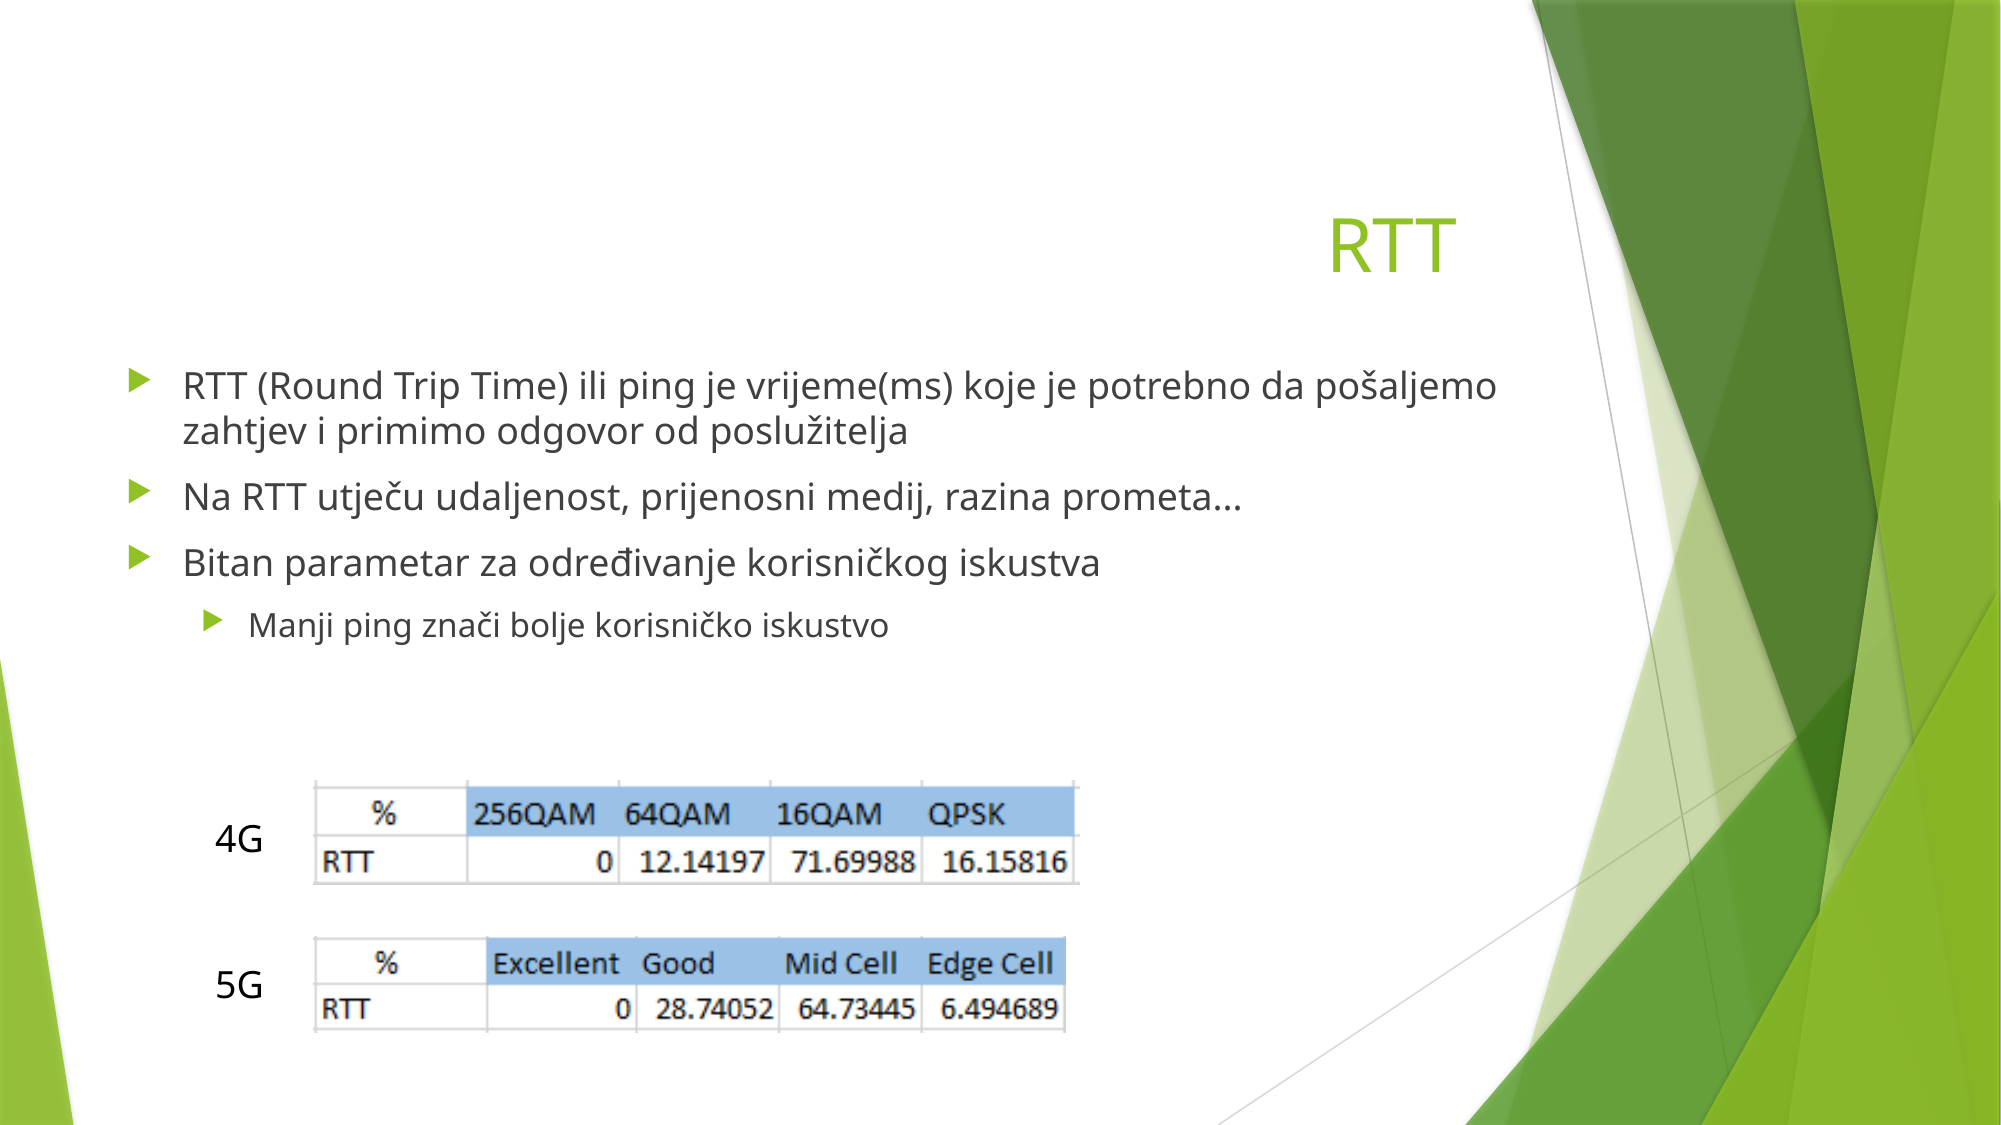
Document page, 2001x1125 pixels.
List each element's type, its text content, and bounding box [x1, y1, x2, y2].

picture [313, 936, 1066, 1034]
list RTT (Round Trip Time) ili ping je vrijeme(ms) koje je potrebno da pošaljemo zahtjev i primimo odgovor od poslužitelja Na RTT utječu udaljenost, prijenosni medij, razina prometa... Bitan parametar za određivanje korisničkog iskustva Manji ping znači bolje korisničko iskustvo [111, 354, 1522, 992]
text_box 5G [200, 953, 279, 1014]
text_box 4G [200, 808, 279, 868]
title RTT [111, 99, 1522, 317]
picture [313, 779, 1080, 885]
